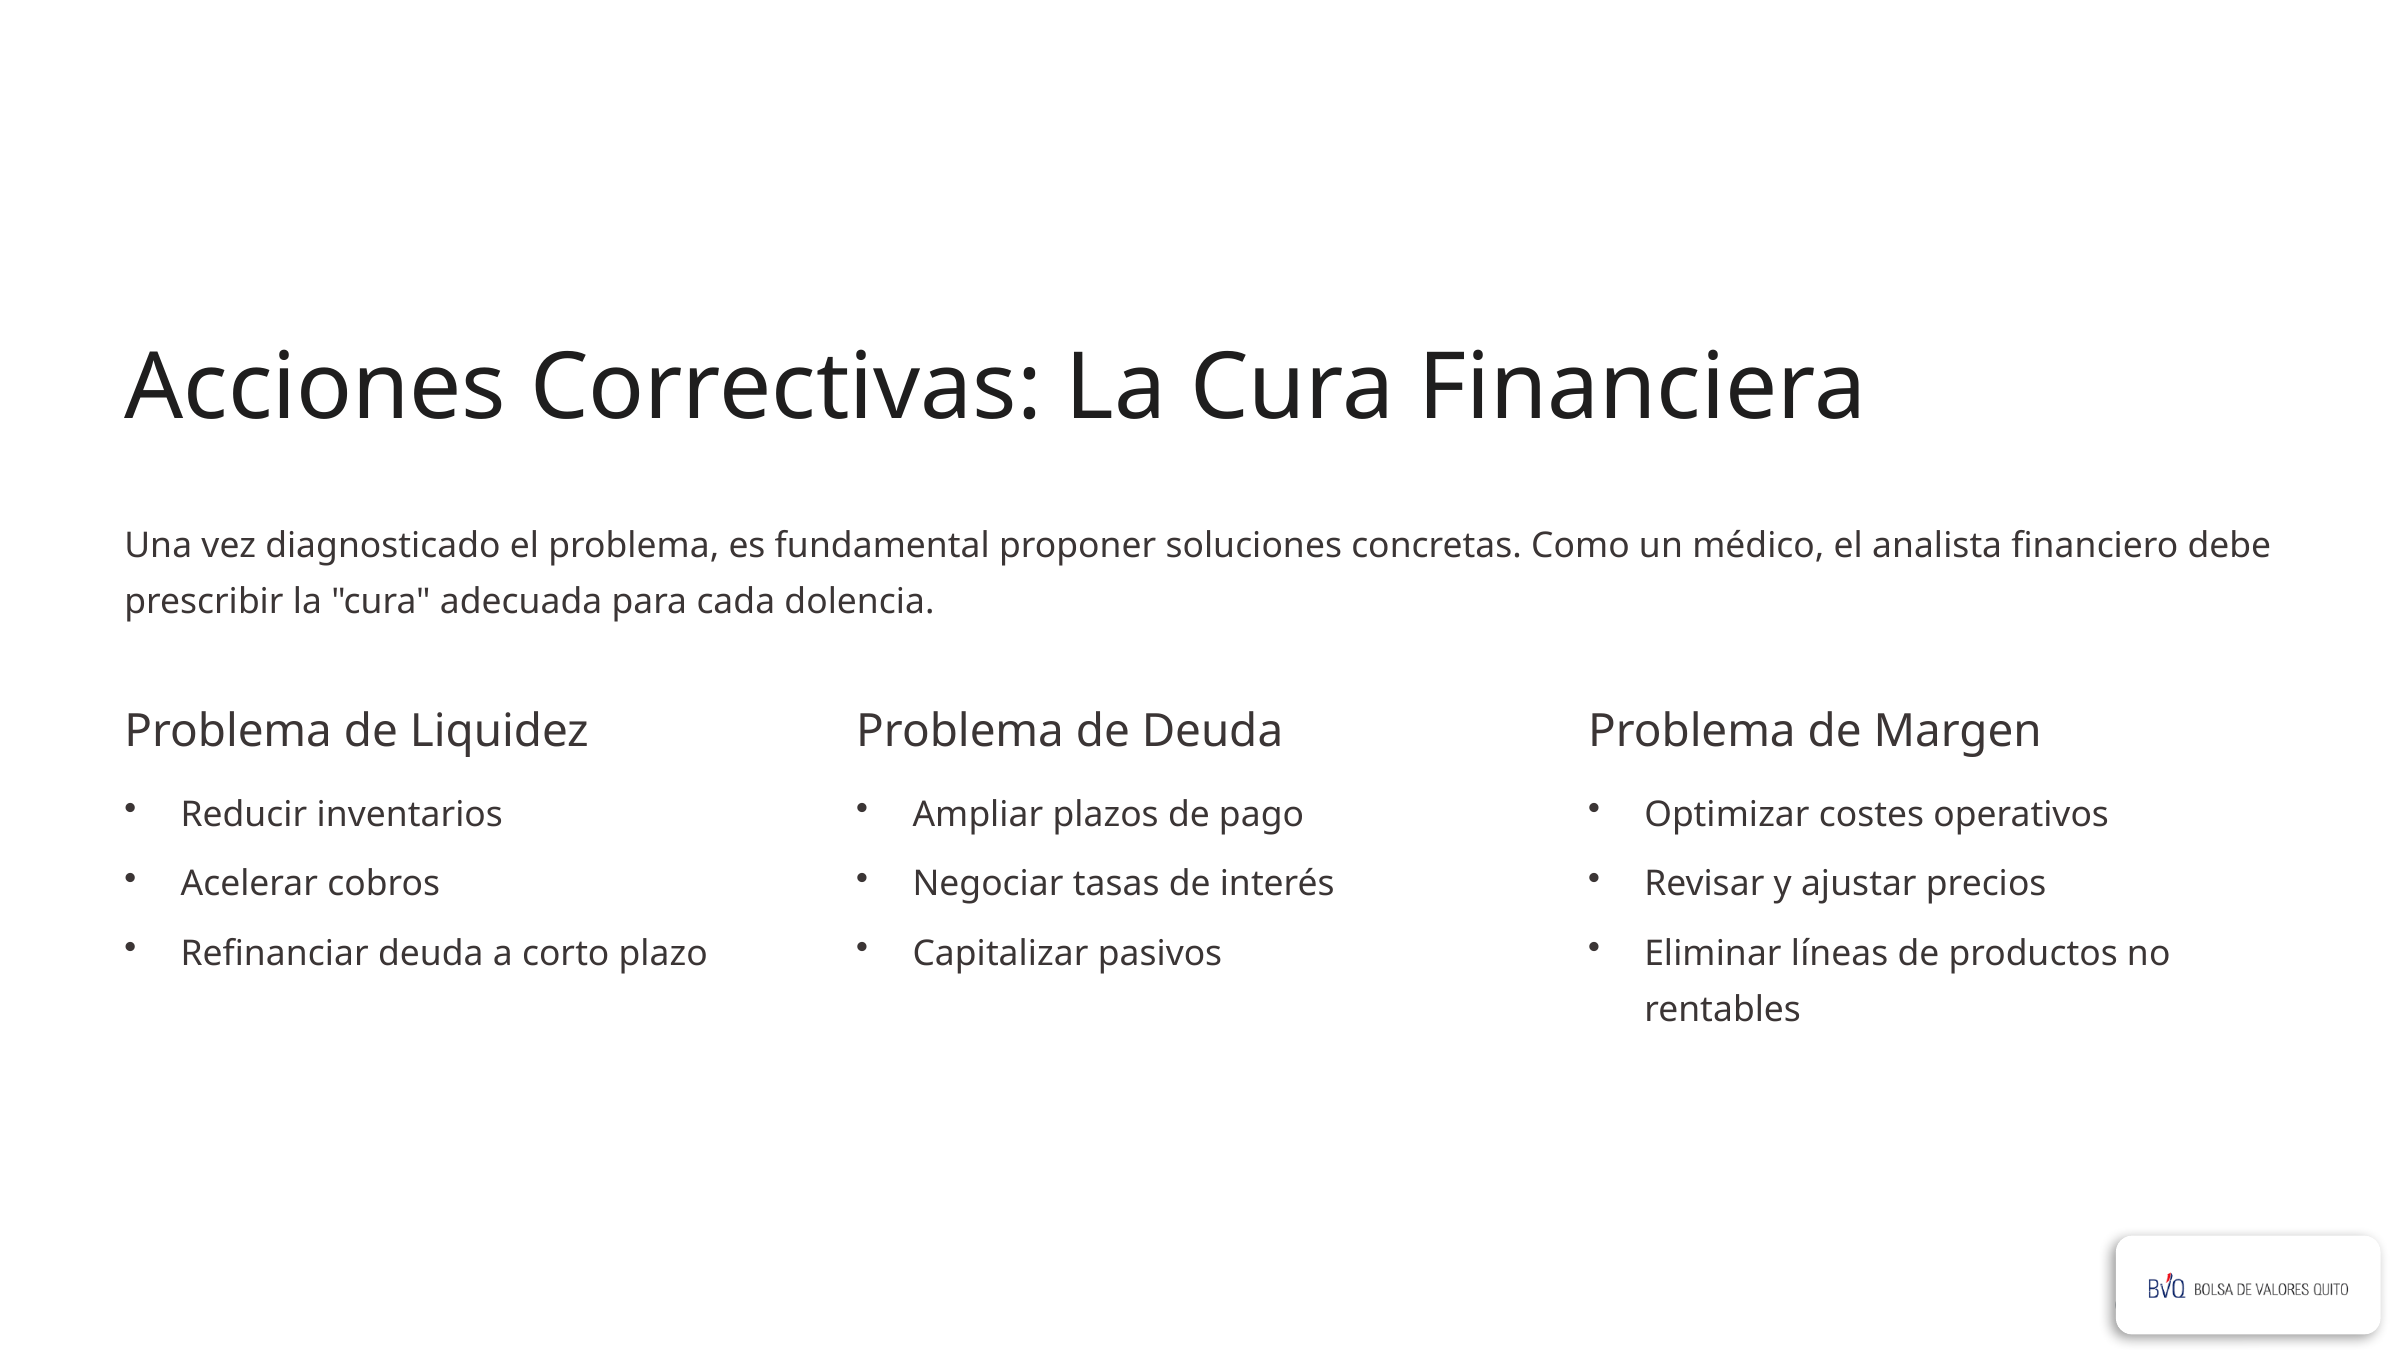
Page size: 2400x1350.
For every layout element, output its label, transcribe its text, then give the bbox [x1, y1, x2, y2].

text_box Negociar tasas de interés [856, 846, 1544, 904]
text_box Acelerar cobros [124, 846, 812, 904]
text_box Reducir inventarios [124, 777, 812, 835]
text_box Acciones Correctivas: La Cura Financiera [124, 320, 2074, 438]
text_box Revisar y ajustar precios [1588, 846, 2276, 904]
text_box Capitalizar pasivos [856, 915, 1544, 973]
text_box Una vez diagnosticado el problema, es fundamental proponer soluciones concretas. Como un médico, el analista financiero debe prescribir la "cura" adecuada para cada dolencia. [124, 508, 2276, 622]
text_box Optimizar costes operativos [1588, 777, 2276, 835]
text_box Problema de Liquidez [124, 697, 641, 756]
text_box Problema de Deuda [856, 697, 1325, 756]
text_box Refinanciar deuda a corto plazo [124, 915, 812, 973]
text_box Problema de Margen [1588, 697, 2084, 756]
text_box Eliminar líneas de productos no rentables [1588, 915, 2276, 1030]
text_box Ampliar plazos de pago [856, 777, 1544, 835]
picture [2106, 1235, 2389, 1339]
